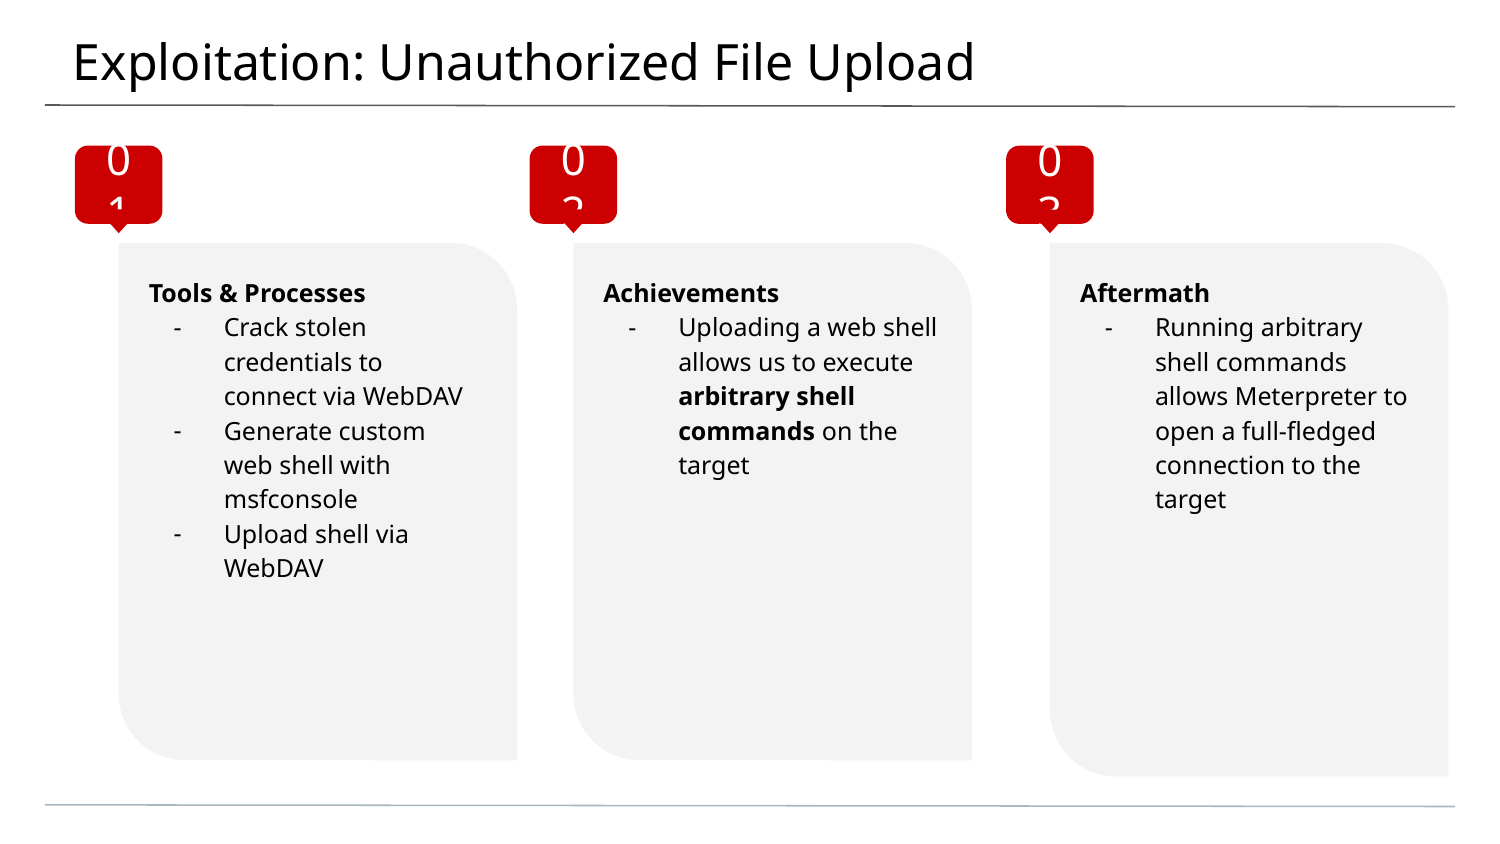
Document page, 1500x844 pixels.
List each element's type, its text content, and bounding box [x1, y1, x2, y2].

text_box Tools & Processes Crack stolen credentials to connect via WebDAV Generate custom web shell with msfconsole Upload shell via WebDAV [118, 242, 508, 761]
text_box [1005, 145, 1094, 234]
text_box Achievements Uploading a web shell allows us to execute arbitrary shell commands on the target [573, 242, 972, 761]
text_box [74, 145, 163, 234]
text_box [508, 275, 518, 761]
text_box Aftermath Running arbitrary shell commands allows Meterpreter to open a full-fledged connection to the target [1050, 242, 1439, 777]
text_box [1439, 275, 1449, 777]
title Exploitation: Unauthorized File Upload [0, 0, 1500, 88]
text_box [529, 145, 618, 234]
